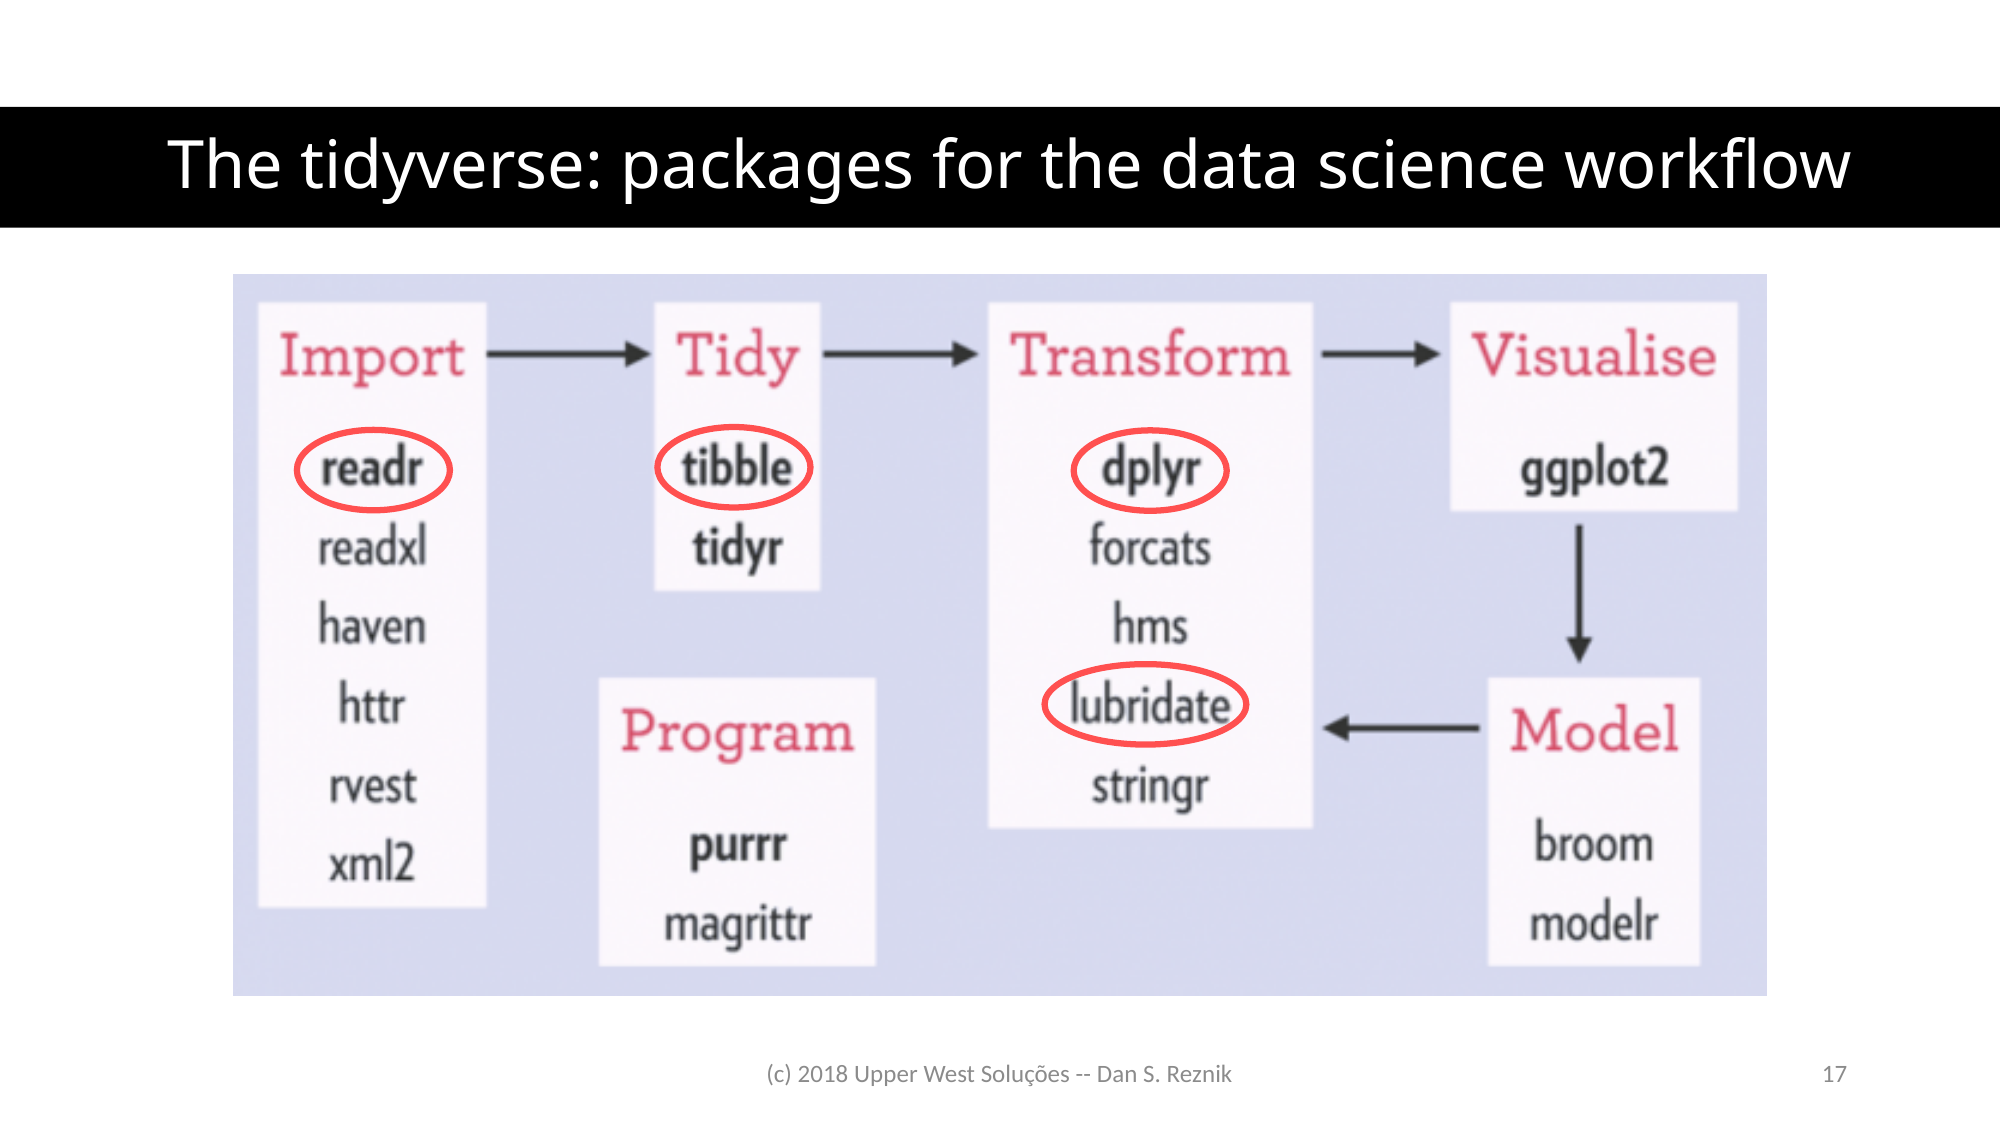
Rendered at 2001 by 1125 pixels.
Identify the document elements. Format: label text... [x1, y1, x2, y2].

title The tidyverse: packages for the data science workflow [91, 105, 1931, 228]
picture [233, 274, 1767, 996]
slide_number 17 [1412, 1042, 1863, 1103]
footer (c) 2018 Upper West Soluções -- Dan S. Reznik [662, 1042, 1338, 1103]
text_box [296, 427, 1247, 745]
text_box [0, 106, 2000, 229]
